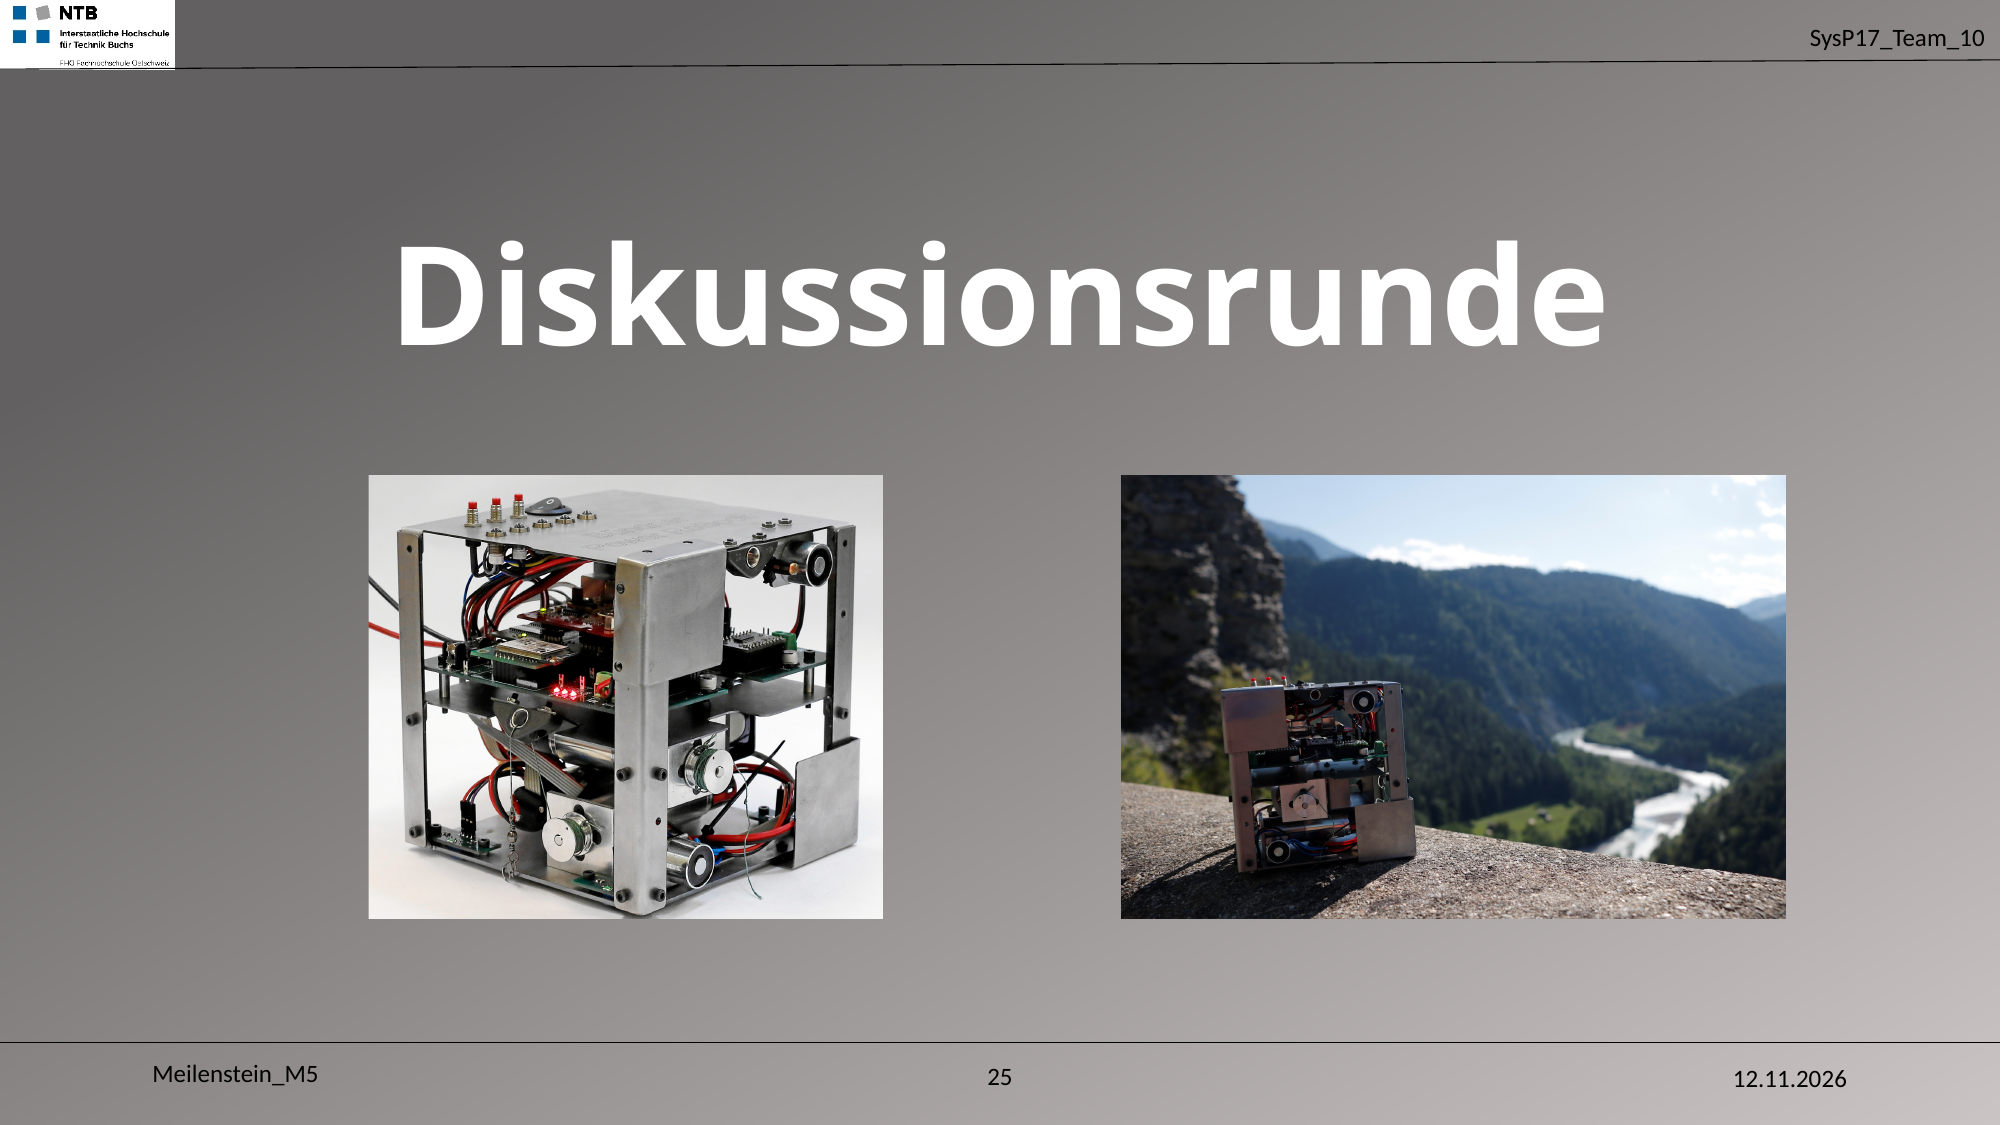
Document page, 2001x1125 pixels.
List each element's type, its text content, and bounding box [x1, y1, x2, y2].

picture [368, 475, 883, 919]
picture [1121, 475, 1786, 919]
footer Meilenstein_M5 [137, 1042, 588, 1103]
picture [0, 0, 175, 68]
slide_number 25 [642, 1047, 1358, 1103]
subtitle Diskussionsrunde [249, 219, 1750, 492]
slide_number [1412, 1047, 1863, 1108]
